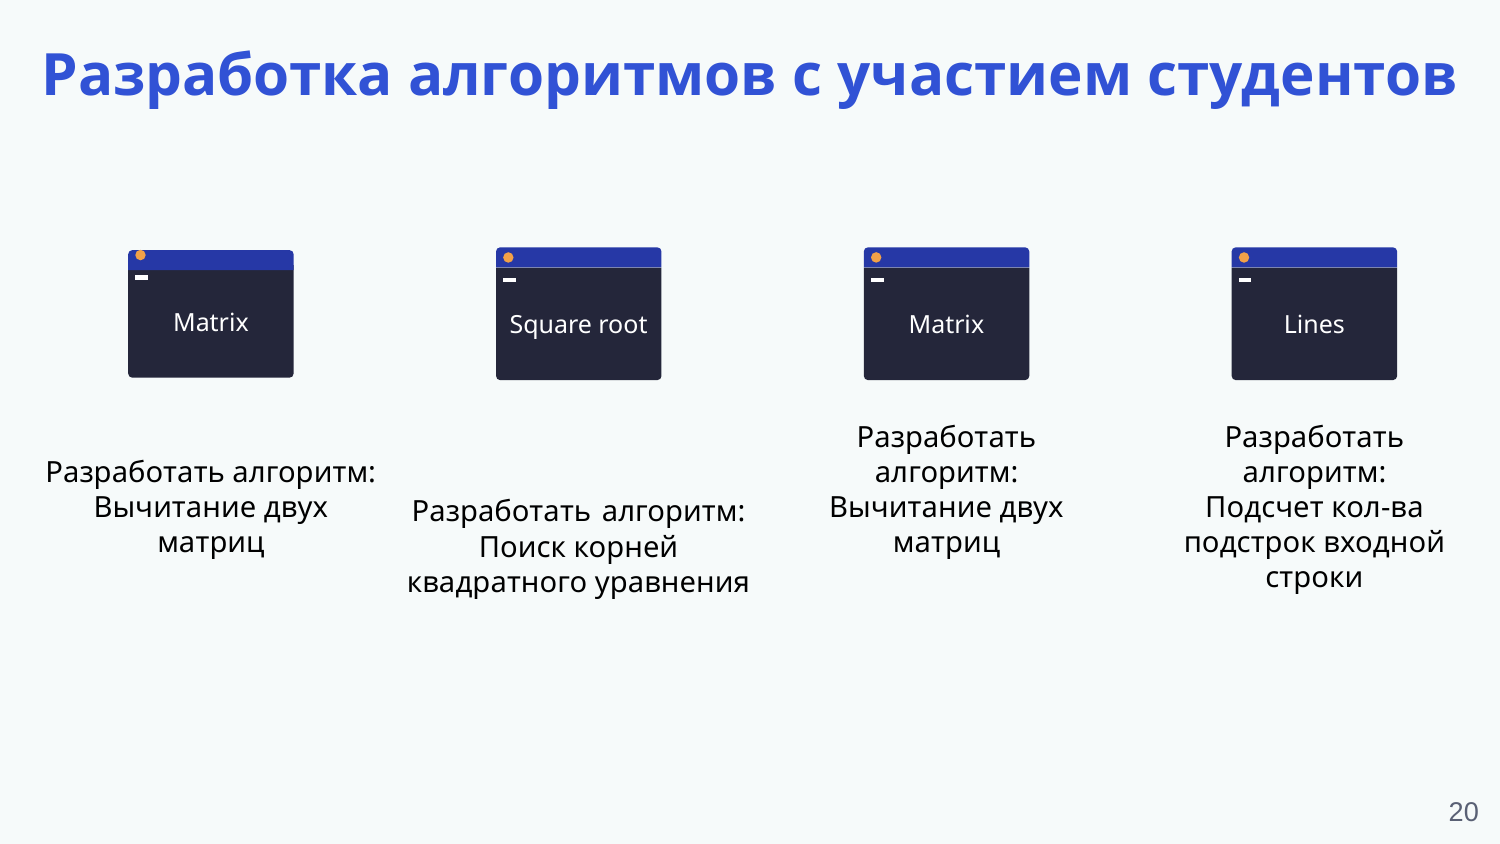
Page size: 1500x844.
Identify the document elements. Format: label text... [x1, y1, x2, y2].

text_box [127, 249, 294, 378]
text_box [495, 247, 662, 381]
text_box Разработать алгоритм: Подсчет кол-ва подстрок входной строки [1168, 415, 1461, 597]
text_box Разработать алгоритм: Поиск корней квадратного уравнения [399, 480, 758, 602]
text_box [1231, 247, 1398, 381]
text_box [863, 247, 1030, 381]
text_box Разработать алгоритм: Вычитание двух матриц [786, 415, 1107, 561]
text_box Разработка алгоритмов с участием студентов [9, 33, 1491, 110]
text_box Разработать алгоритм: Вычитание двух матриц [39, 450, 383, 561]
slide_number ‹#› [1403, 779, 1494, 844]
